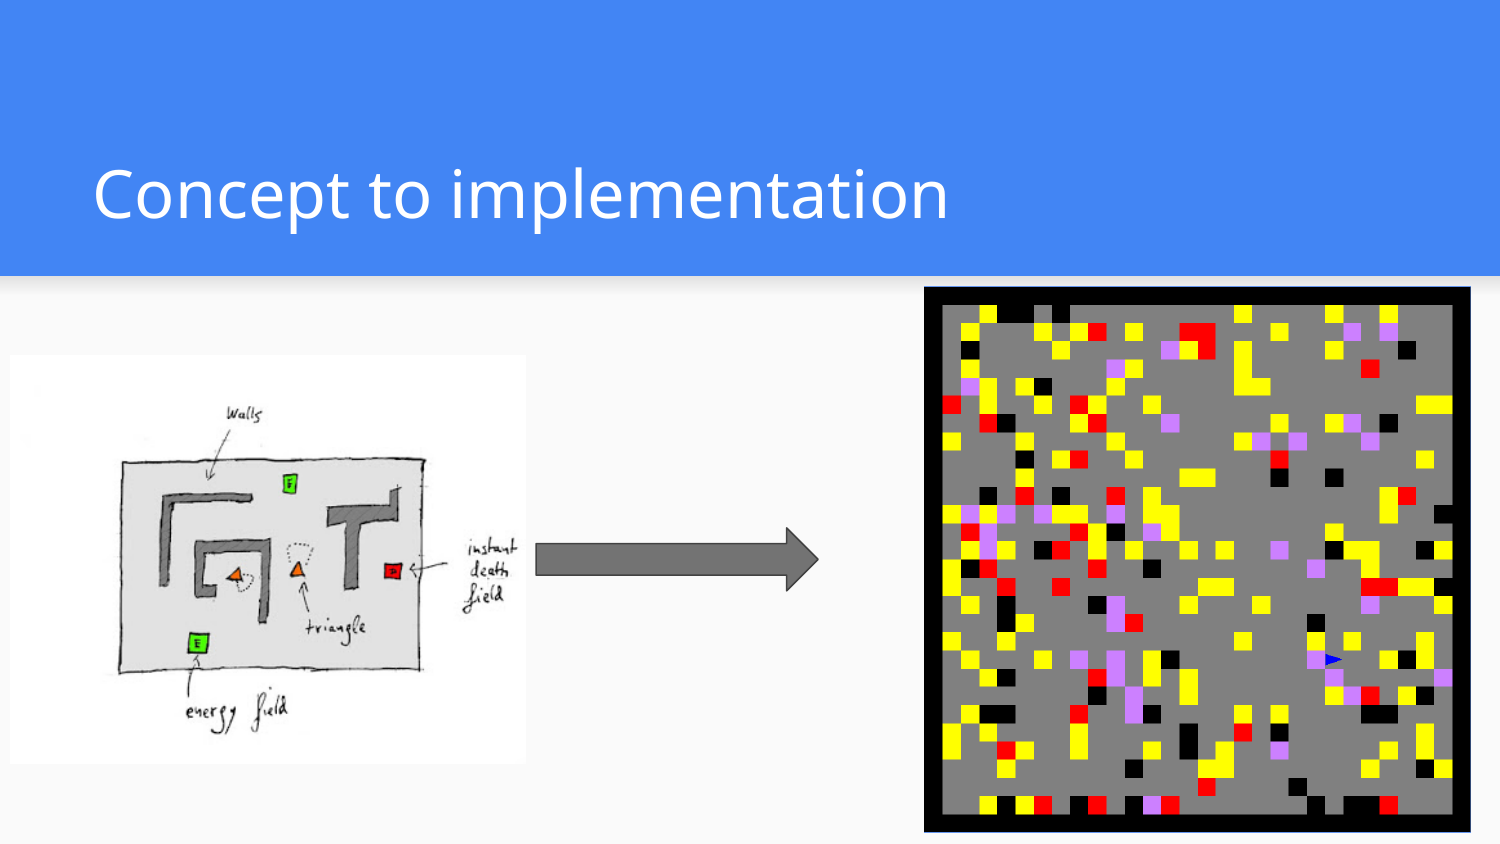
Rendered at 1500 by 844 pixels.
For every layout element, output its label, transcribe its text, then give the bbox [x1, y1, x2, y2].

text_box [536, 527, 819, 591]
picture [924, 285, 1471, 833]
picture [10, 355, 527, 764]
title Concept to implementation [77, 121, 1427, 248]
